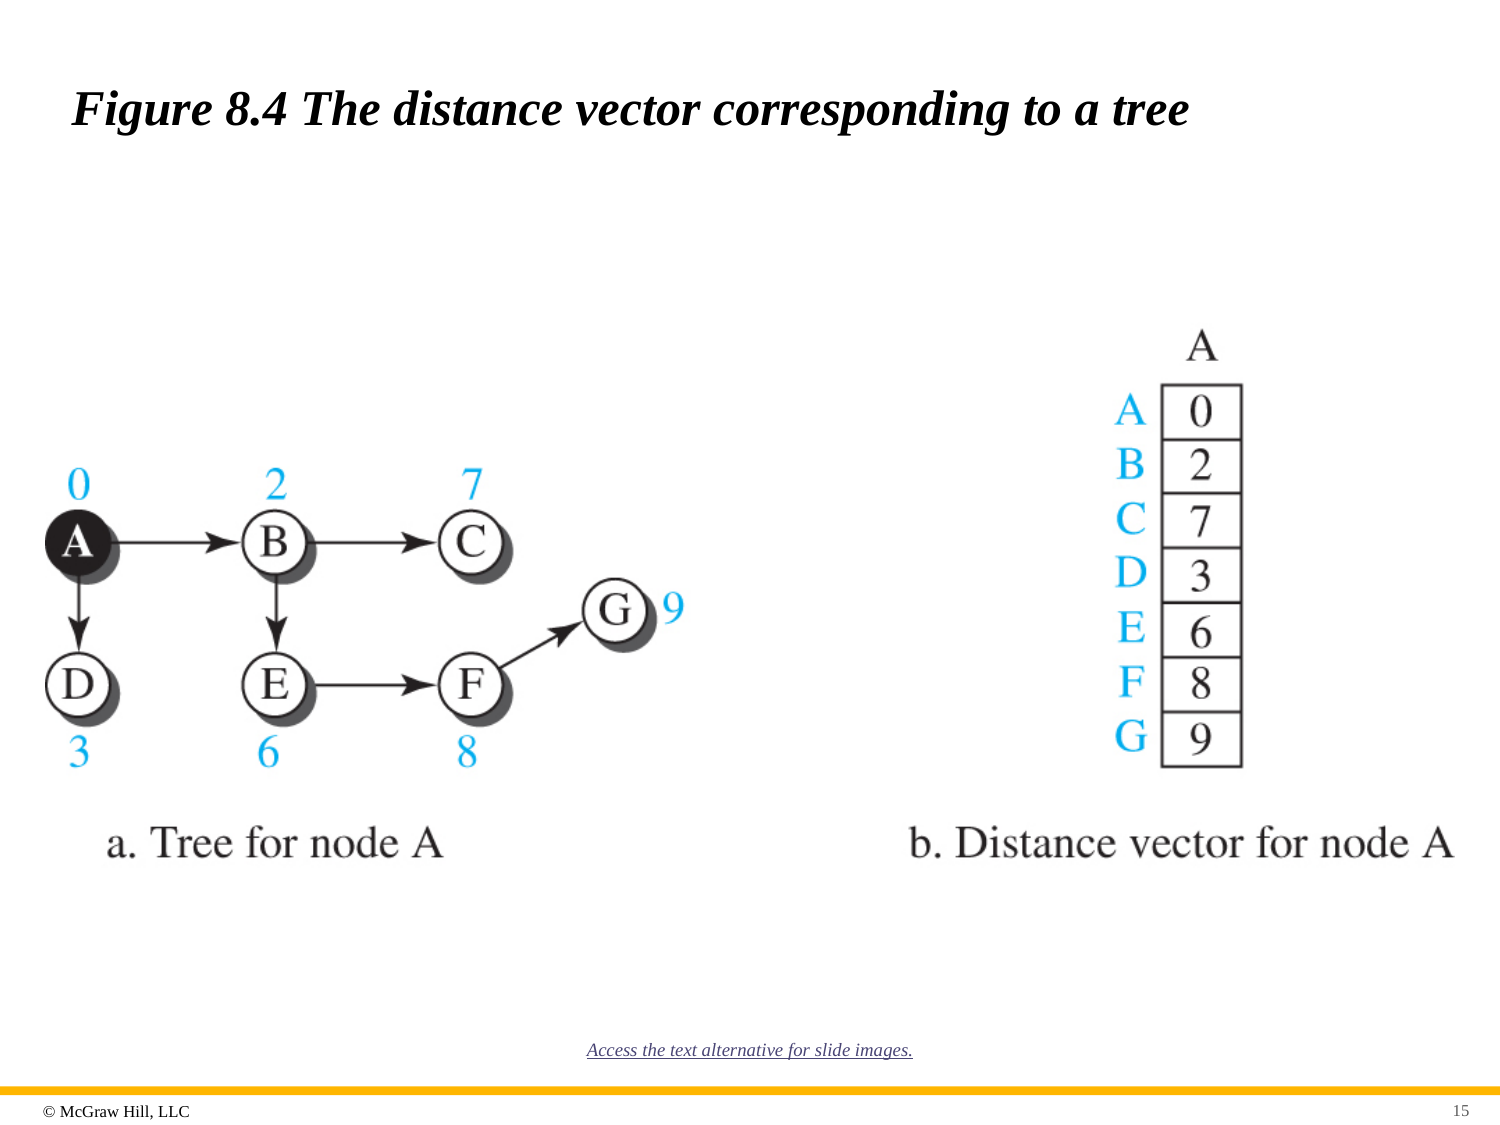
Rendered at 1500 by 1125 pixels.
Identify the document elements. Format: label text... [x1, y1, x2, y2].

picture [44, 322, 1455, 878]
slide_number 15 [1418, 1096, 1477, 1123]
title Figure 8.4 The distance vector corresponding to a tree [56, 50, 1444, 162]
list Access the text alternative for slide images. [525, 1033, 975, 1066]
